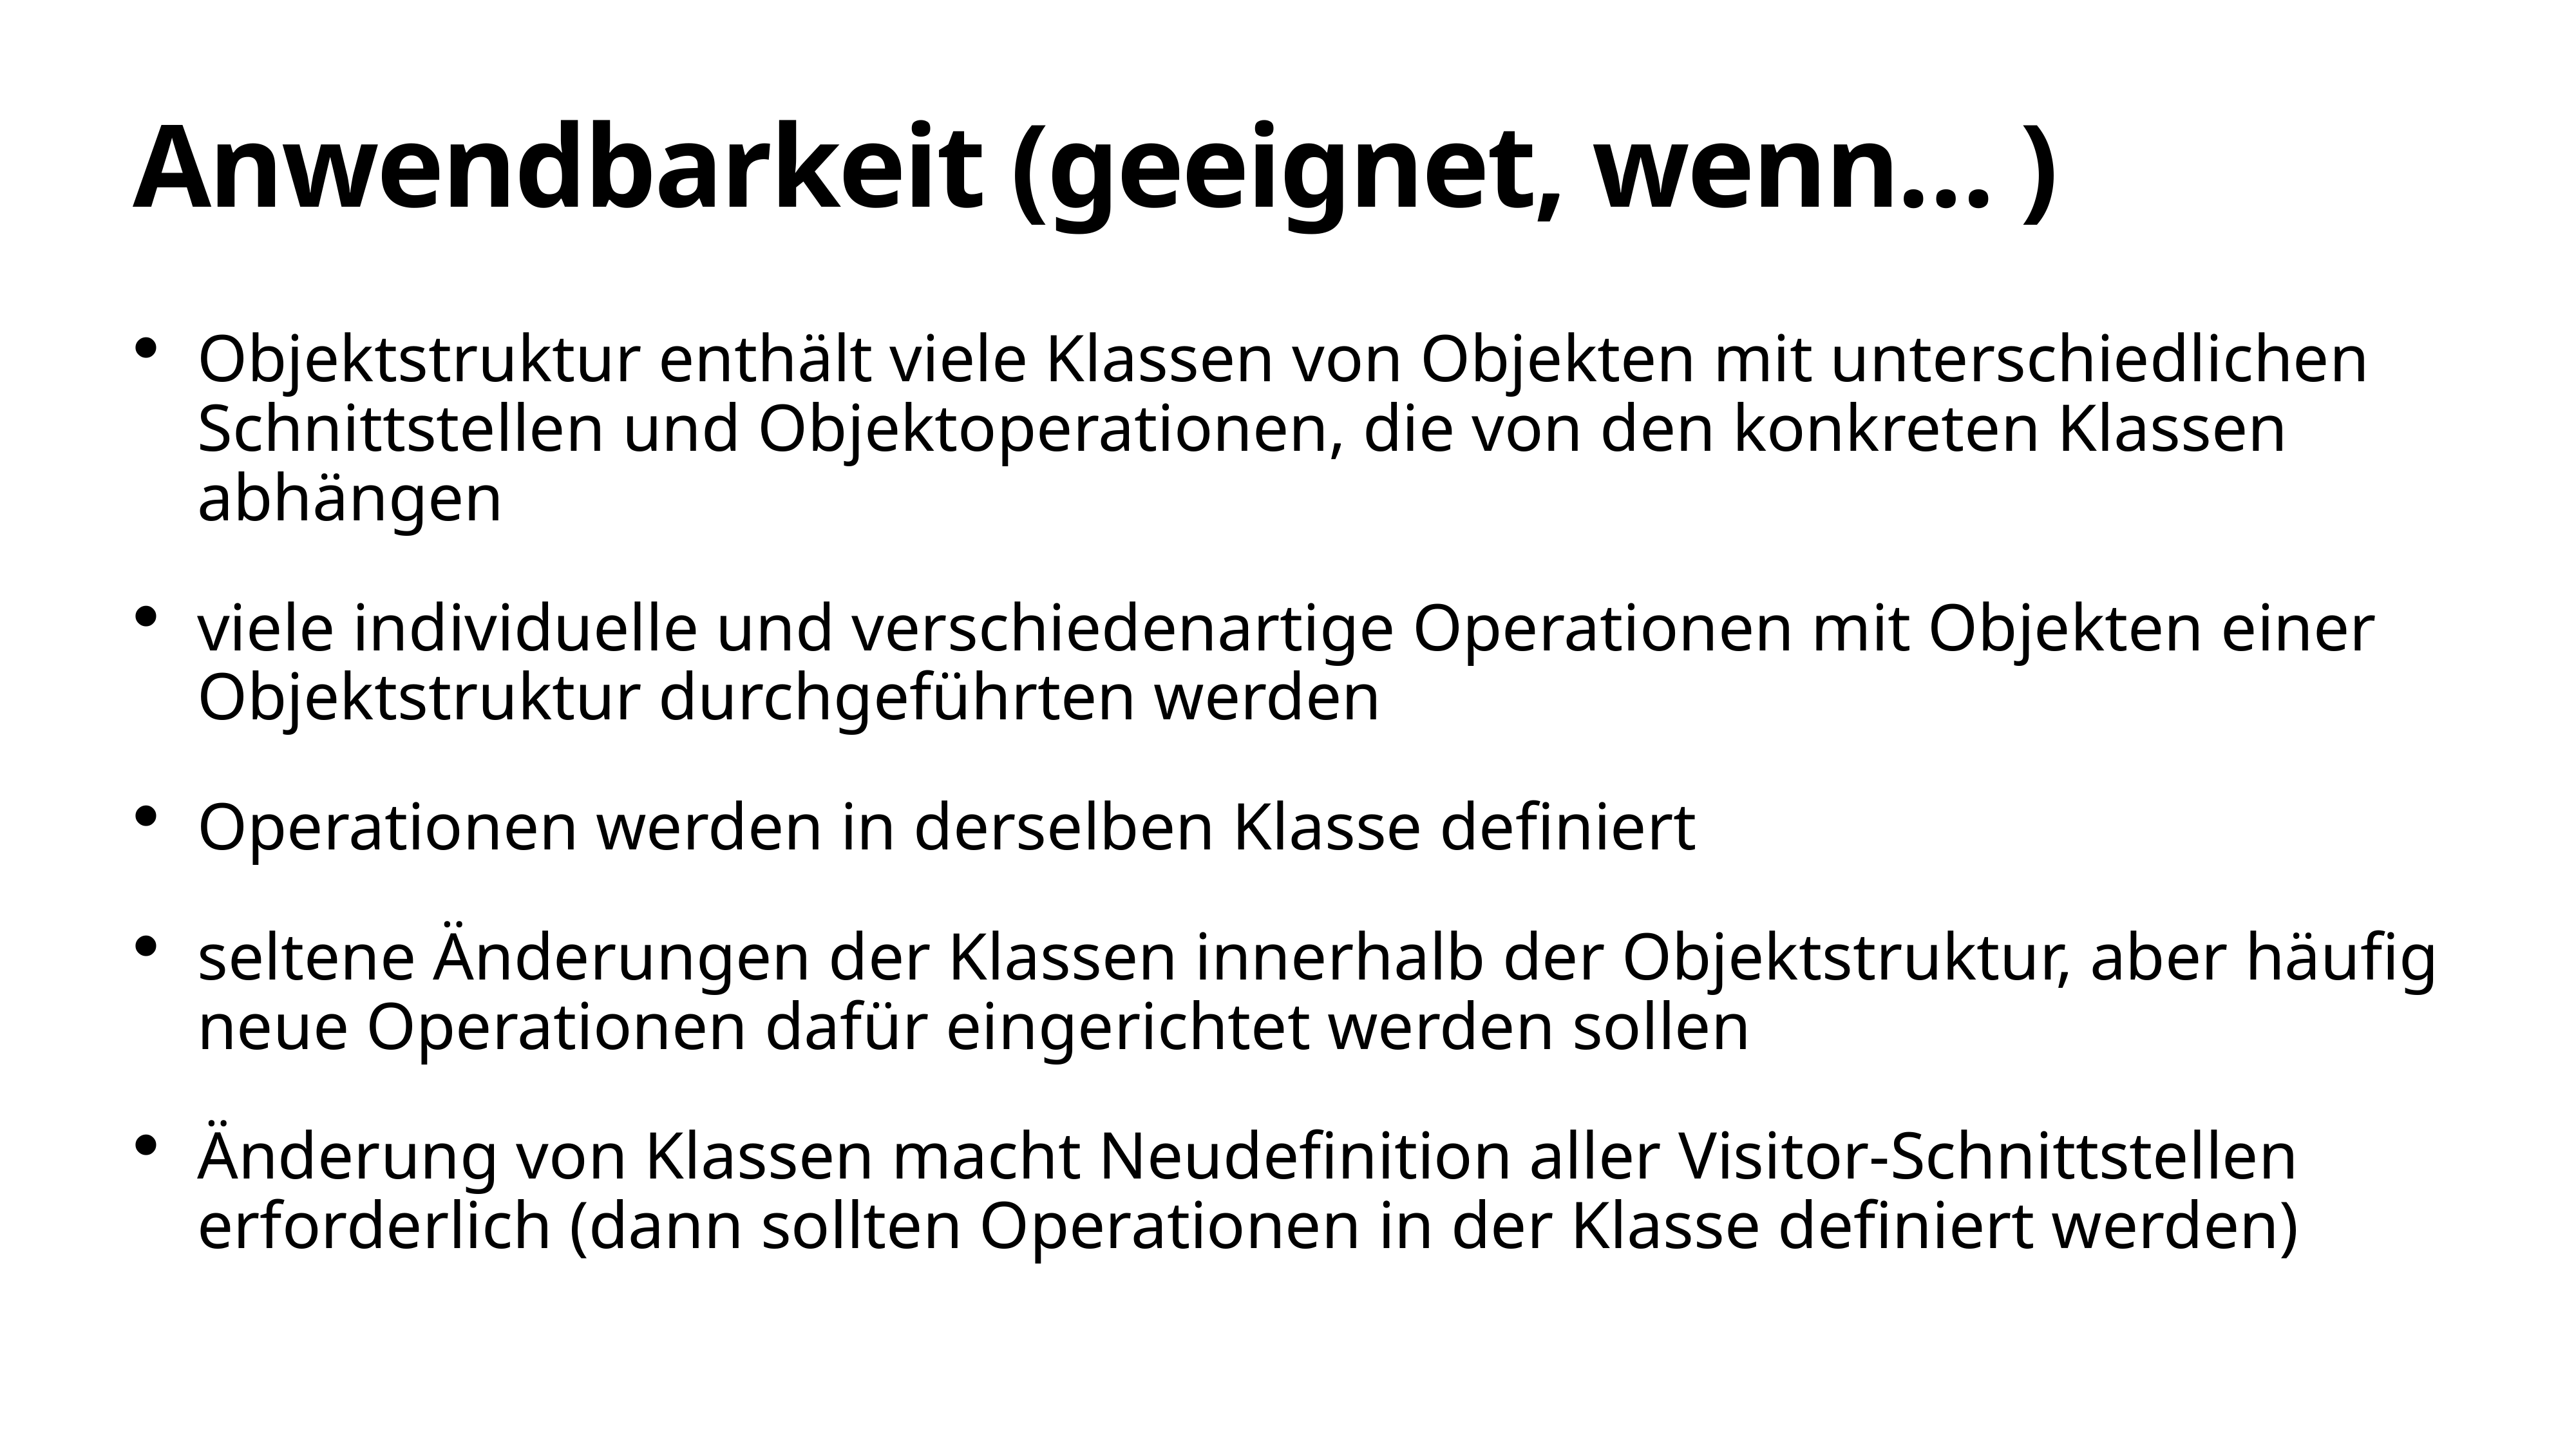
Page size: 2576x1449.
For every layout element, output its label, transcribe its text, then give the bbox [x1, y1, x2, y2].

title Anwendbarkeit (geeignet, wenn… ) [127, 113, 2449, 266]
list Objektstruktur enthält viele Klassen von Objekten mit unterschiedlichen Schnittstellen und Objektoperationen, die von den konkreten Klassen abhängen viele individuelle und verschiedenartige Operationen mit Objekten einer Objektstruktur durchgeführten werden Operationen werden in derselben Klasse definiert seltene Änderungen der Klassen innerhalb der Objektstruktur, aber häufig neue Operationen dafür eingerichtet werden sollen Änderung von Klassen macht Neudefinition aller Visitor-Schnittstellen erforderlich (dann sollten Operationen in der Klasse definiert werden) [127, 320, 2449, 1363]
